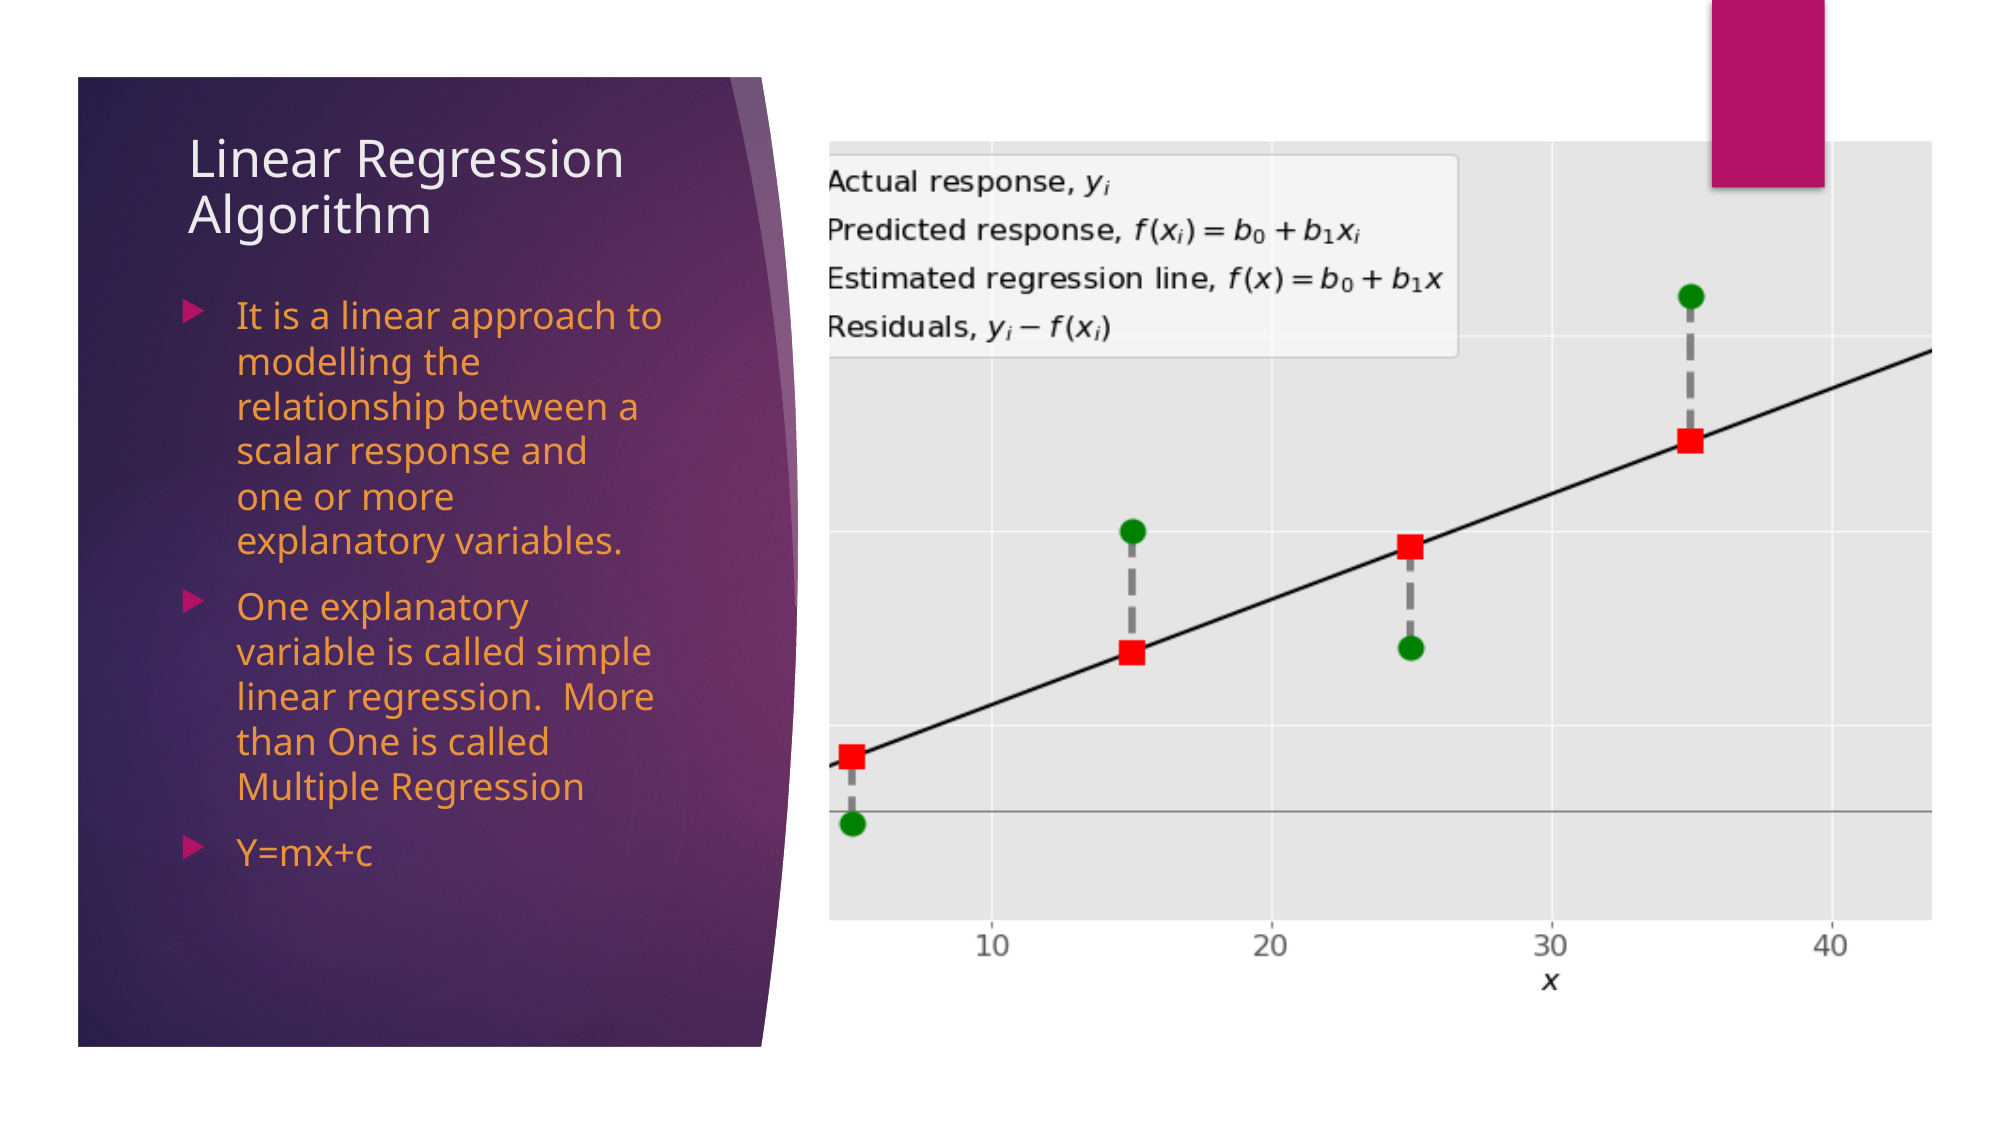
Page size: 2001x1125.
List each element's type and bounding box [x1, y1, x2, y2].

picture [829, 131, 1933, 994]
text_box [0, 0, 2000, 1125]
